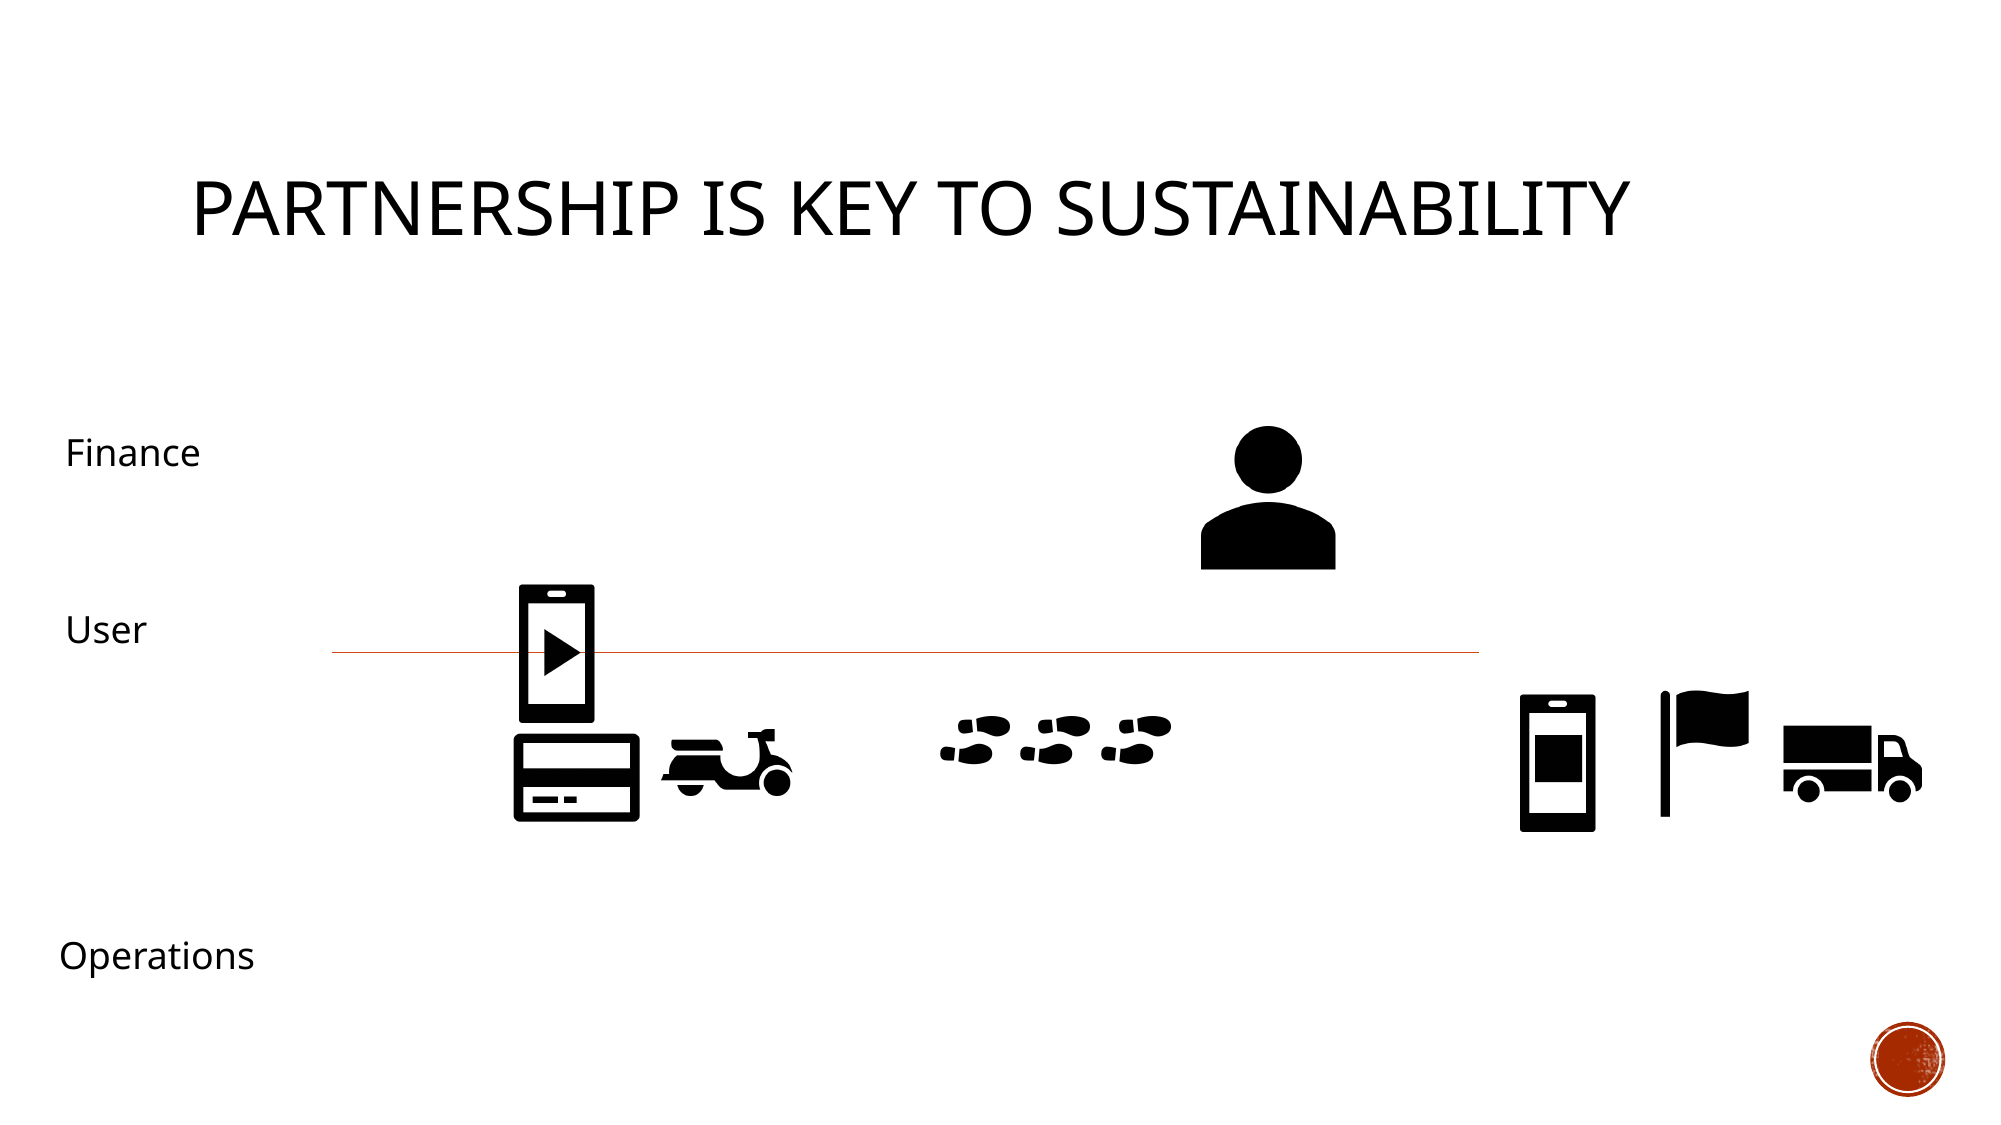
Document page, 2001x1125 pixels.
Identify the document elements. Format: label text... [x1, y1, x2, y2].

text_box Operations [43, 924, 280, 985]
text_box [939, 704, 1171, 775]
picture [1482, 678, 1928, 838]
text_box User [50, 598, 286, 658]
text_box Finance [50, 422, 286, 482]
title Partnership is Key to Sustainability [175, 79, 1826, 344]
picture [481, 578, 802, 853]
picture [1167, 396, 1369, 599]
